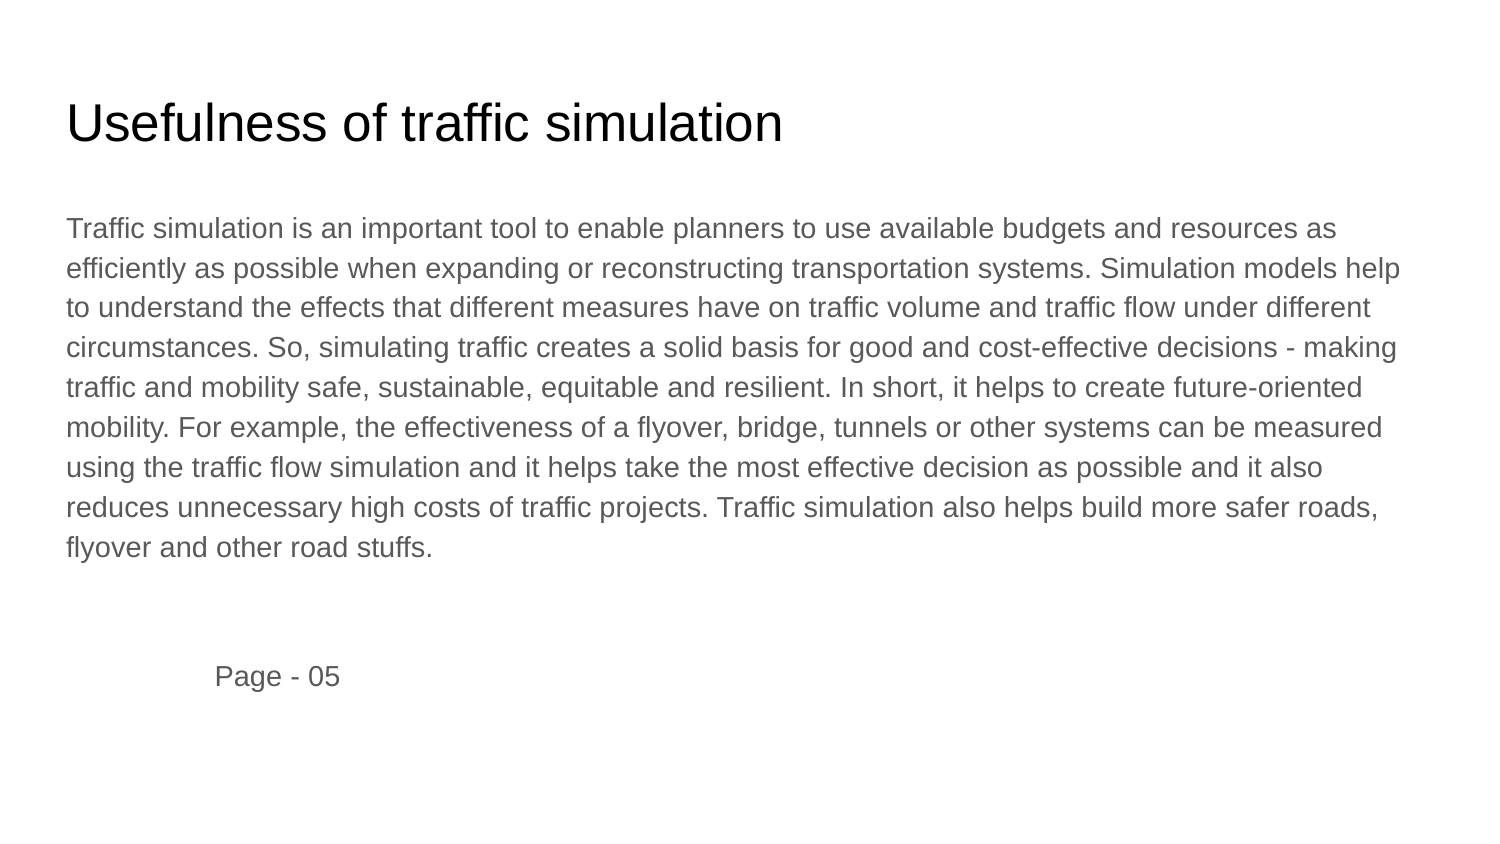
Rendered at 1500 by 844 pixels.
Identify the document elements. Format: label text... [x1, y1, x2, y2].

list Traffic simulation is an important tool to enable planners to use available budgets and resources as efficiently as possible when expanding or reconstructing transportation systems. Simulation models help to understand the effects that different measures have on traffic volume and traffic flow under different circumstances. So, simulating traffic creates a solid basis for good and cost-effective decisions - making traffic and mobility safe, sustainable, equitable and resilient. In short, it helps to create future-oriented mobility. For example, the effectiveness of a flyover, bridge, tunnels or other systems can be measured using the traffic flow simulation and it helps take the most effective decision as possible and it also reduces unnecessary high costs of traffic projects. Traffic simulation also helps build more safer roads, flyover and other road stuffs. Page - 05 [51, 189, 1449, 750]
title Usefulness of traffic simulation [51, 72, 1449, 167]
